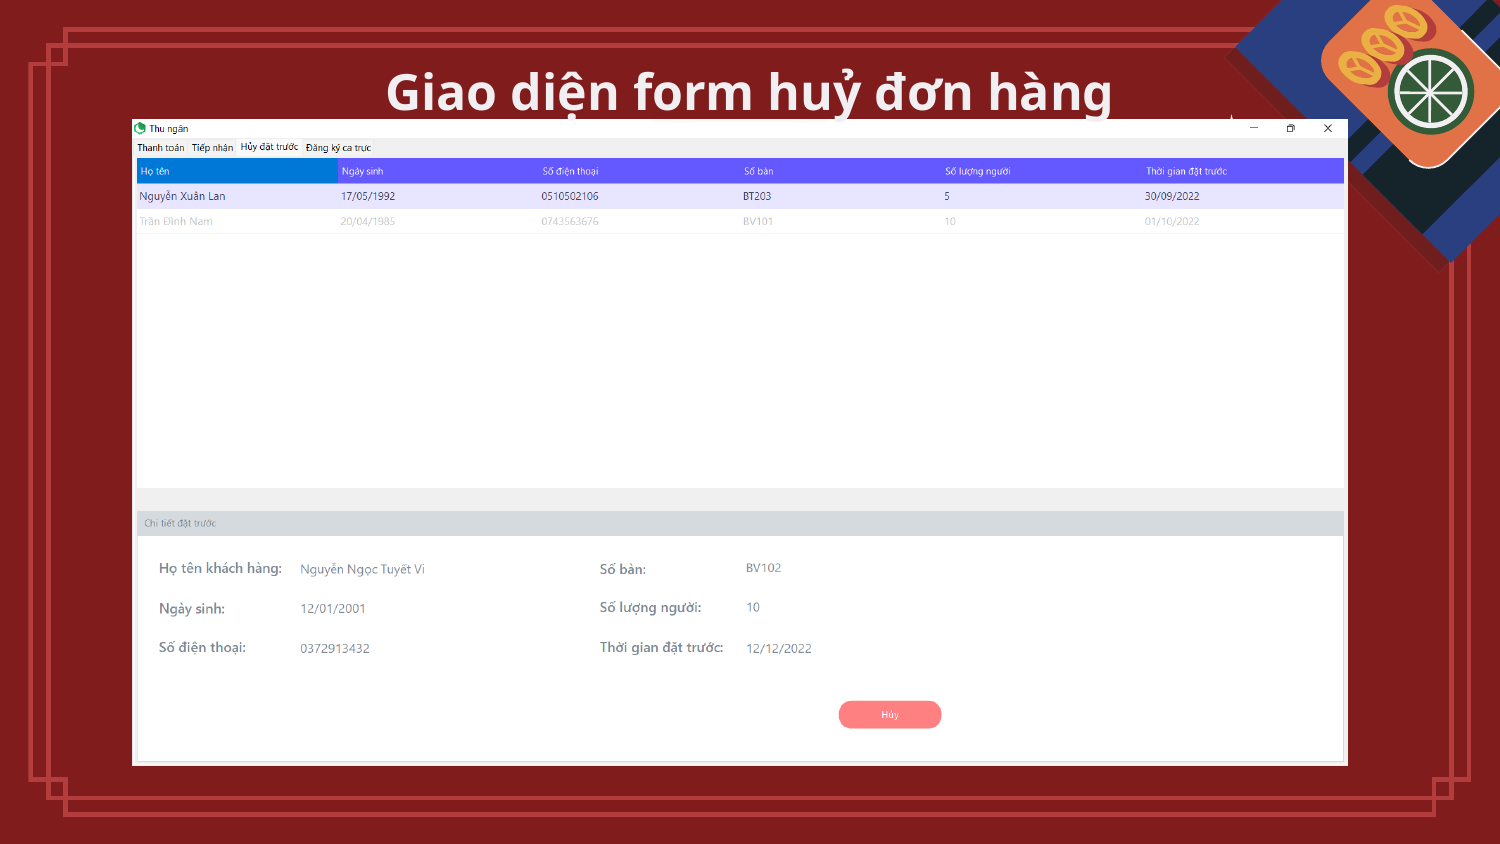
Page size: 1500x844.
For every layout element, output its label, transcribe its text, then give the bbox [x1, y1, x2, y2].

picture [132, 119, 1348, 766]
title Giao diện form huỷ đơn hàng [234, 30, 1266, 117]
